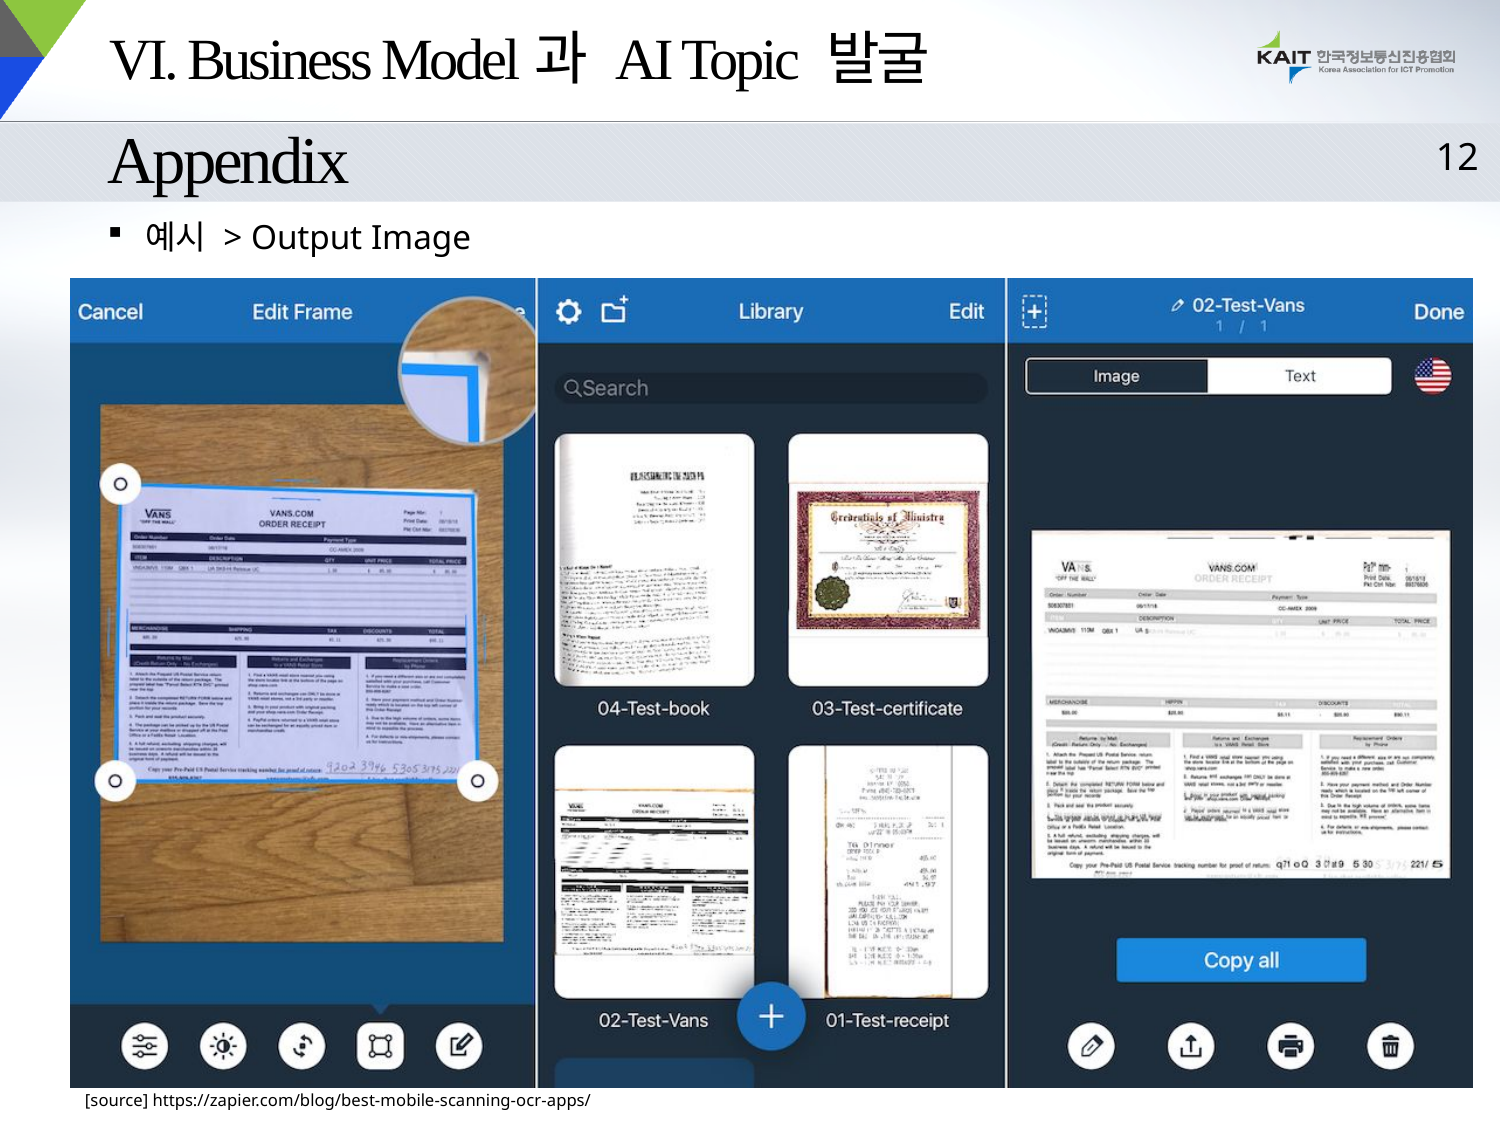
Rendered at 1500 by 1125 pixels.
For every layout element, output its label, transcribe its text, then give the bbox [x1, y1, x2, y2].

text_box [source] https://zapier.com/blog/best-mobile-scanning-ocr-apps/ [70, 1088, 1166, 1117]
list 예시 > Output Image [92, 208, 1494, 292]
slide_number 12 [1418, 125, 1494, 186]
list Appendix [92, 115, 1277, 204]
title VI. Business Model과 AI Topic 발굴 [94, 5, 1389, 116]
picture [0, 0, 1500, 123]
picture [0, 202, 1500, 1125]
